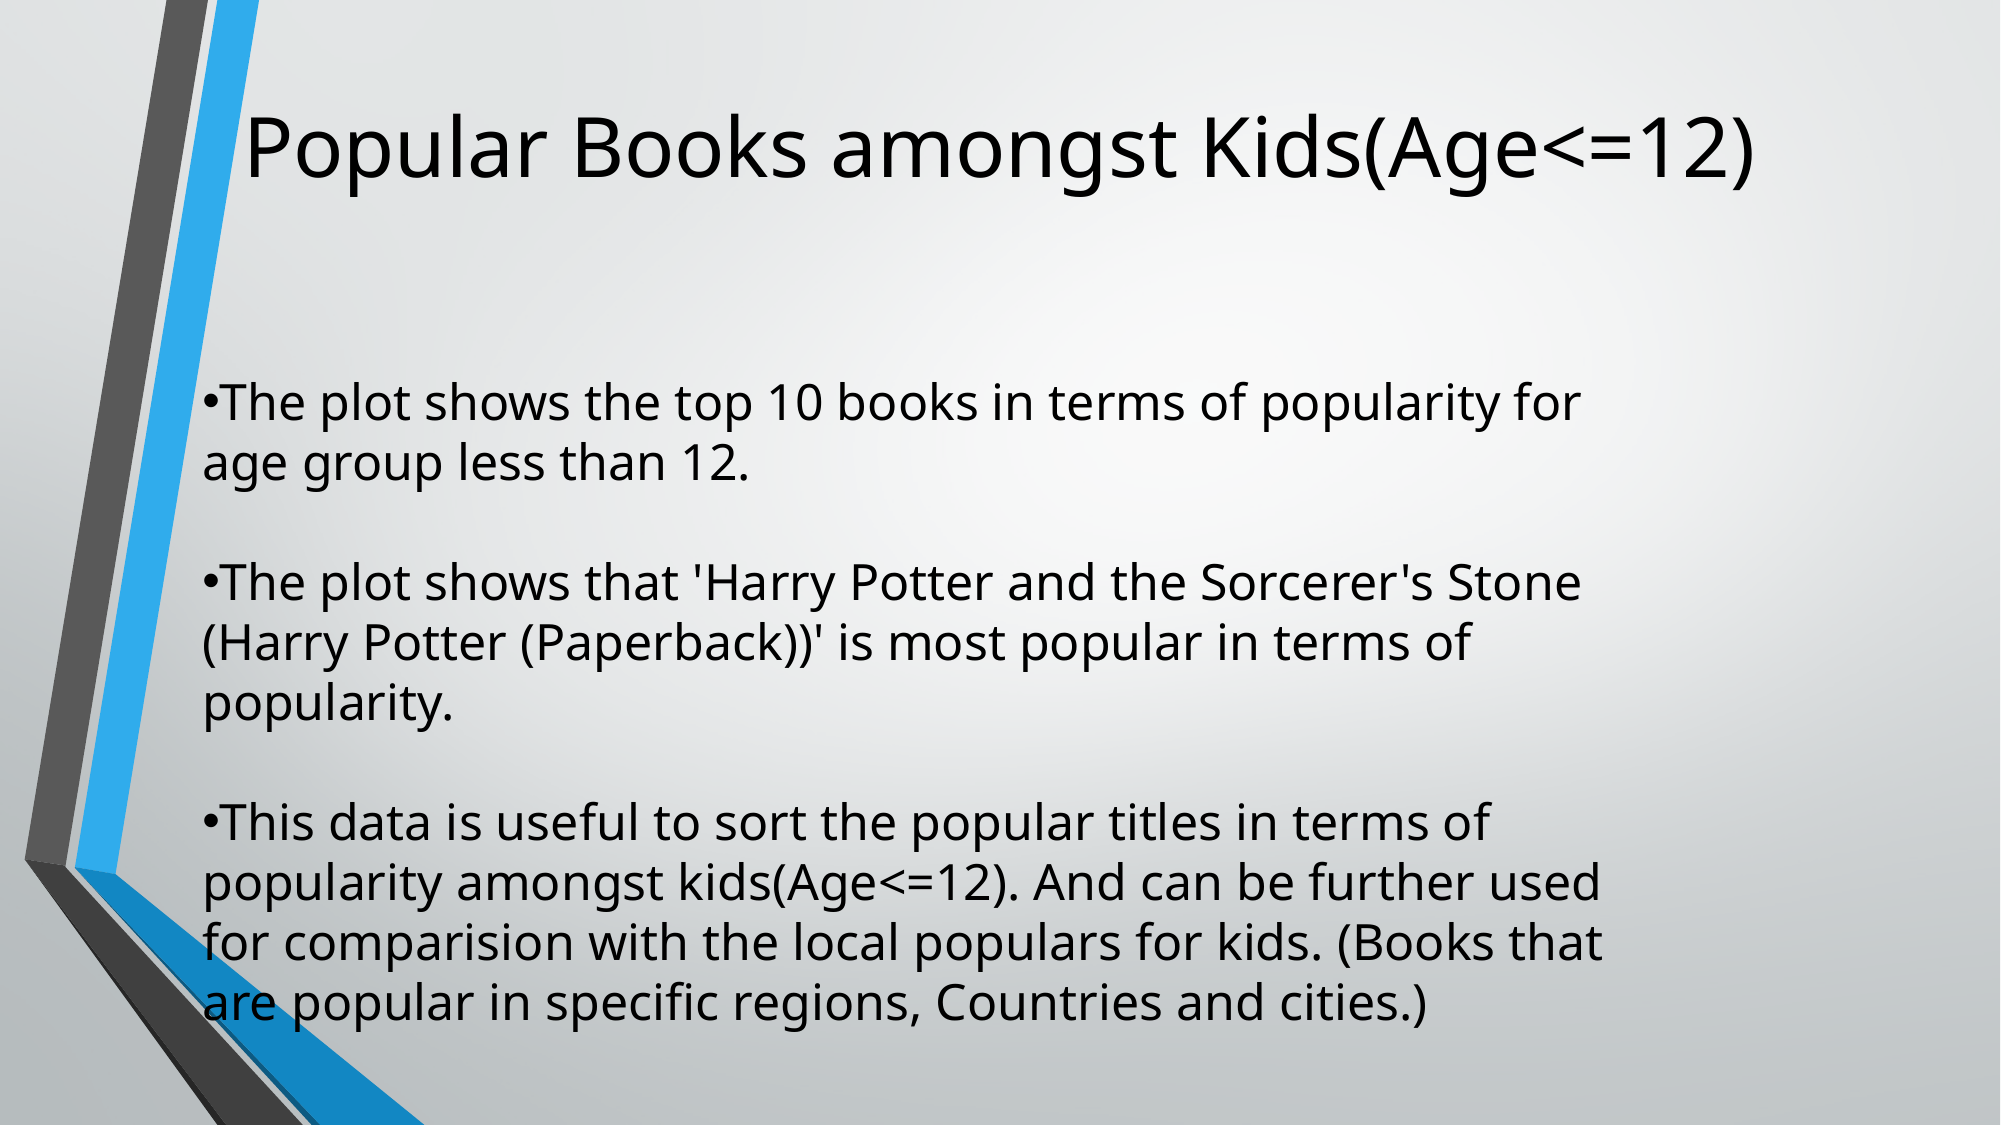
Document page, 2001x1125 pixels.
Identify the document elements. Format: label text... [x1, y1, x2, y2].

title Popular Books amongst Kids(Age<=12) [91, 50, 1909, 239]
text_box The plot shows the top 10 books in terms of popularity for age group less than 12. The plot shows that 'Harry Potter and the Sorcerer's Stone (Harry Potter (Paperback))' is most popular in terms of popularity. This data is useful to sort the popular titles in terms of popularity amongst kids(Age<=12). And can be further used for comparision with the local populars for kids. (Books that are popular in specific regions, Countries and cities.) [187, 362, 1687, 1038]
